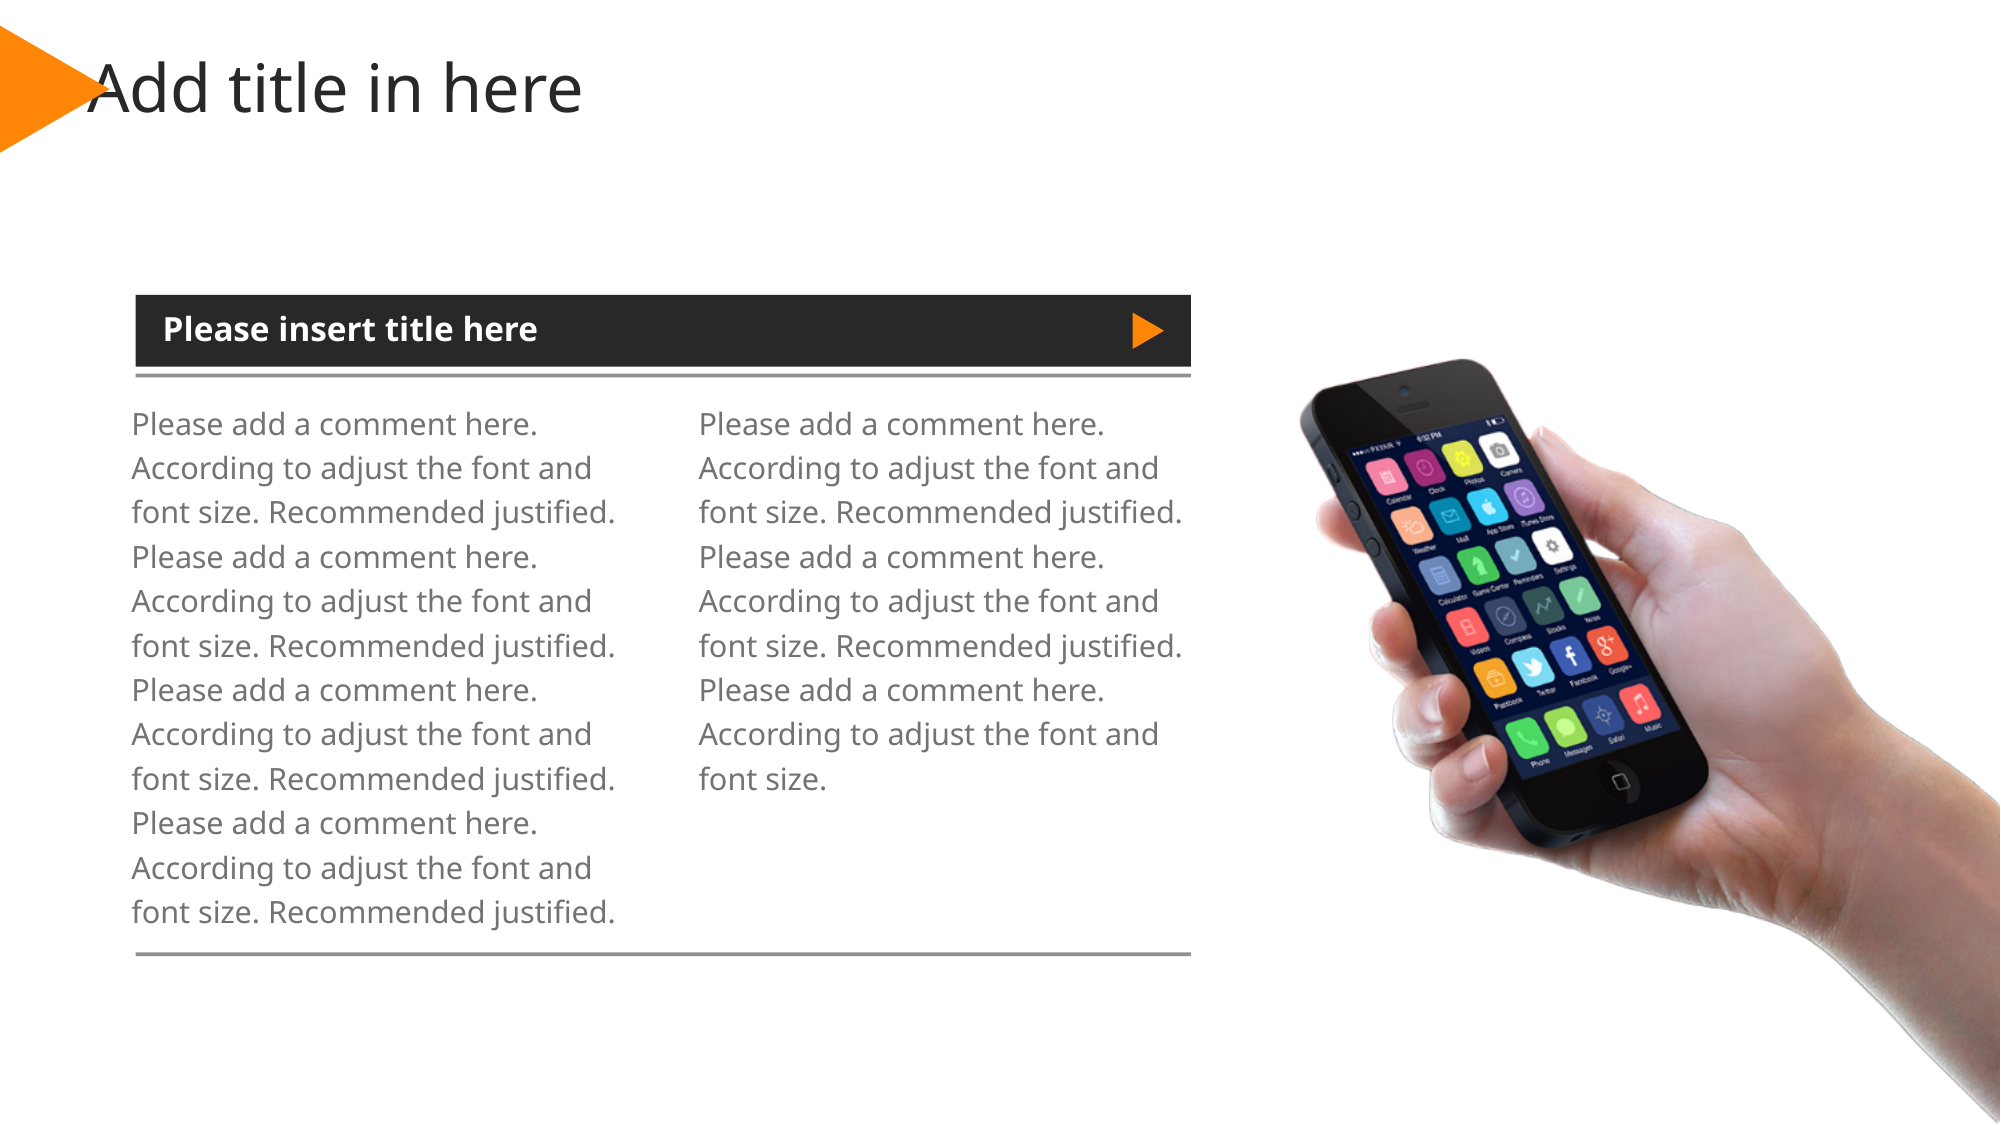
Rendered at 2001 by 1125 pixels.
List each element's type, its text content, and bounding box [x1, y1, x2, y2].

picture [1299, 358, 2000, 1125]
text_box [0, 25, 110, 153]
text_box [116, 373, 1221, 957]
text_box Add title in here [72, 38, 601, 134]
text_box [135, 294, 1191, 367]
